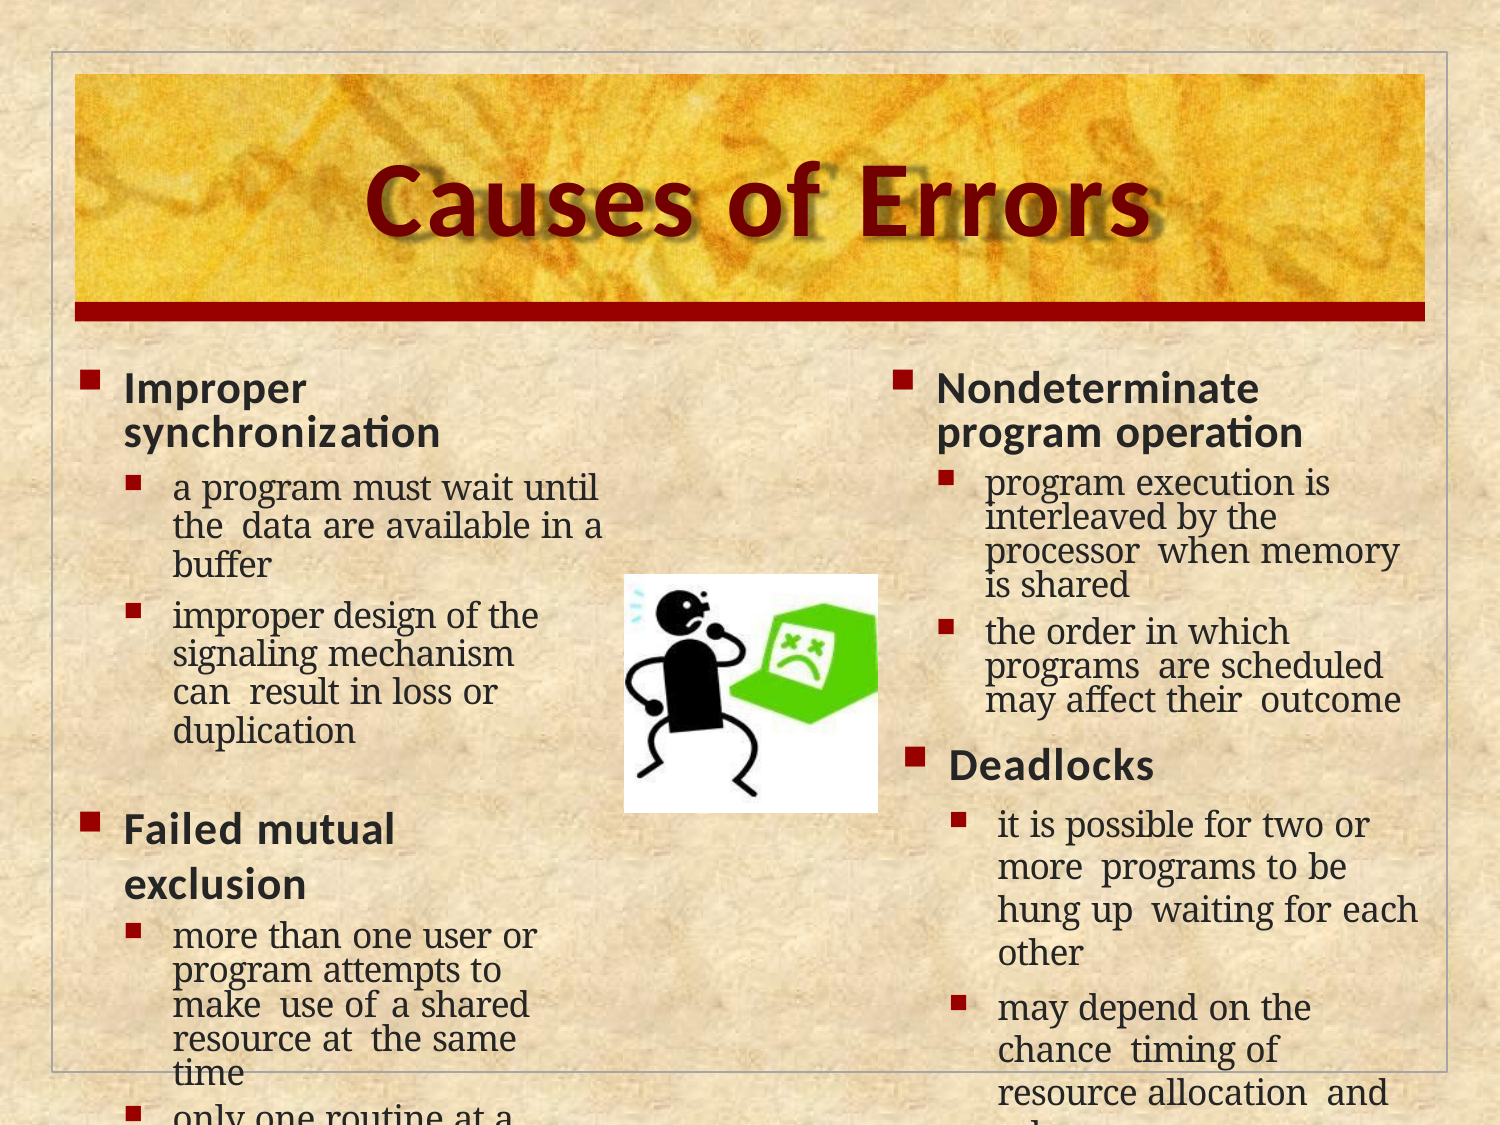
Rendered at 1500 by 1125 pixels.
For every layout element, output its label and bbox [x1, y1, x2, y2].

text_box [0, 0, 1500, 1125]
picture [296, 96, 1240, 338]
picture [624, 574, 878, 813]
